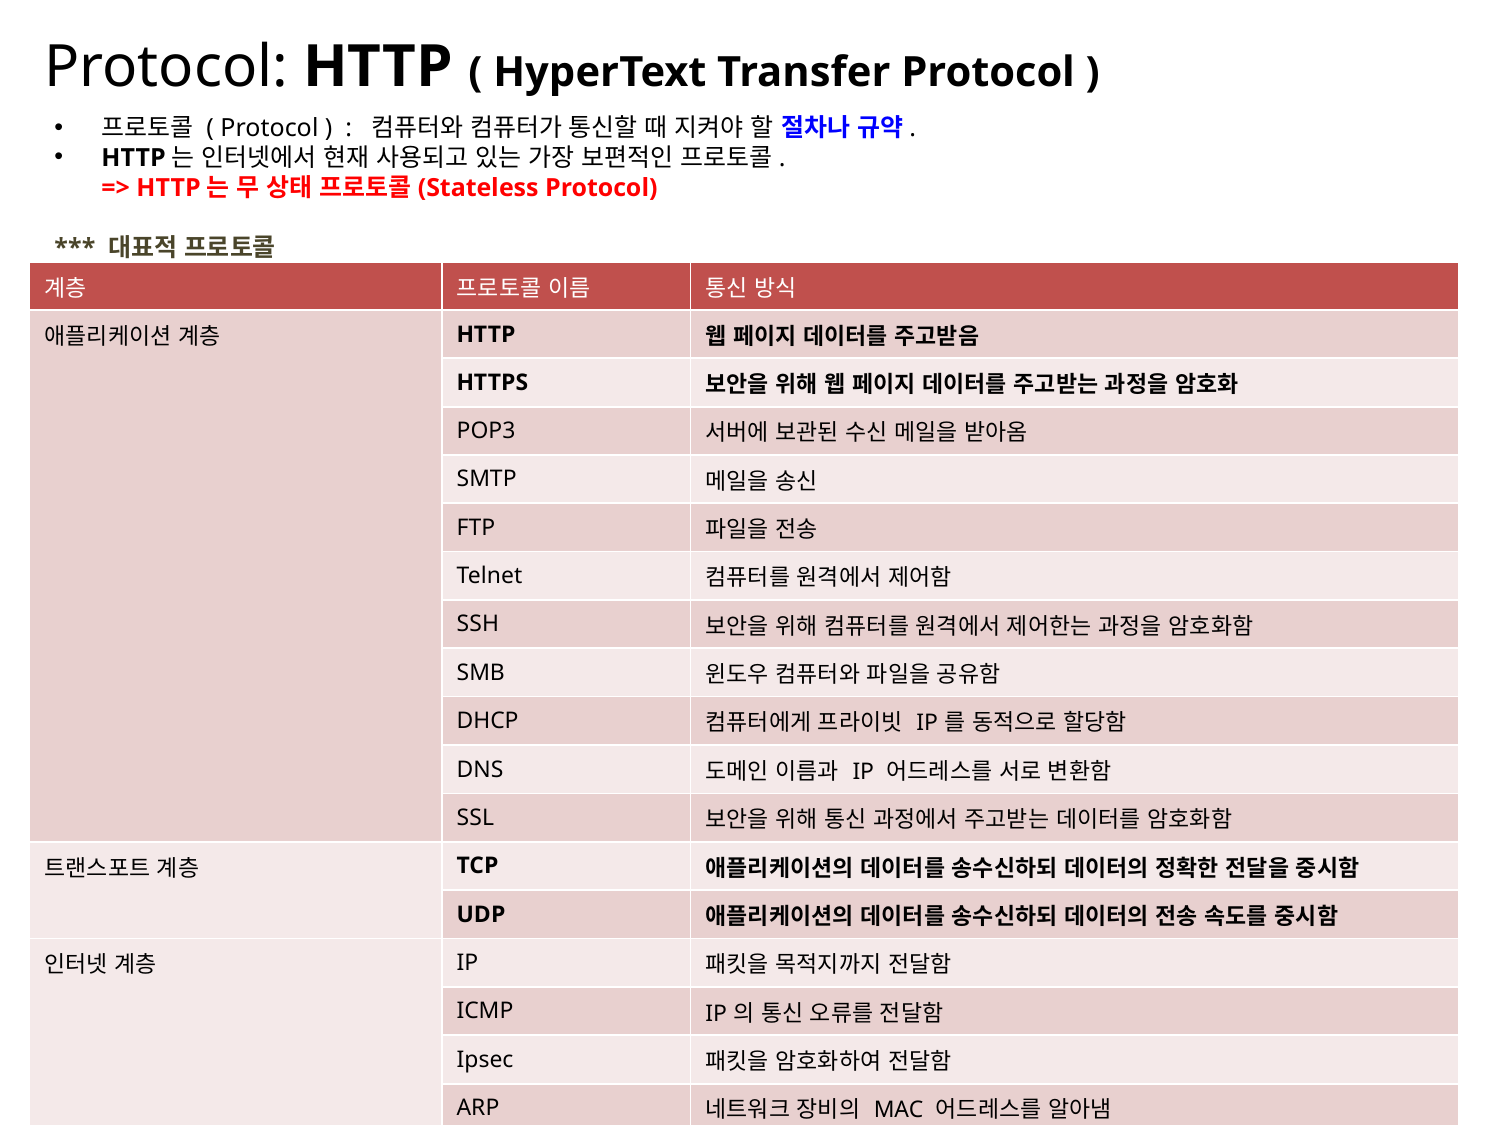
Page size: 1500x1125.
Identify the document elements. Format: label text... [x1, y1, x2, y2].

table_cell 네트워크 장비의 MAC 어드레스를 알아냄 [691, 1085, 1458, 1125]
title Protocol: HTTP ( HyperText Transfer Protocol ) [29, 15, 1448, 111]
table_cell FTP [443, 504, 690, 551]
table_cell 애플리케이션 계층 [30, 311, 441, 841]
list 프로토콜 ( Protocol ) : 컴퓨터와 컴퓨터가 통신할 때 지켜야 할 절차나 규약. HTTP는 인터넷에서 현재 사용되고 있는 가장 보편적인 프로토콜. => HTTP는 무 상태 프로토콜(Stateless Protocol) *** 대표적 프로토콜 [39, 103, 1481, 327]
table_cell 파일을 전송 [691, 504, 1458, 551]
table_cell IP의 통신 오류를 전달함 [691, 988, 1458, 1034]
table_cell HTTP [443, 311, 690, 357]
table_cell 패킷을 암호화하여 전달함 [691, 1036, 1458, 1083]
table_cell ICMP [443, 988, 690, 1034]
table_cell POP3 [443, 408, 690, 454]
table_cell SMTP [443, 456, 690, 502]
table_cell 패킷을 목적지까지 전달함 [691, 939, 1458, 986]
table_cell 메일을 송신 [691, 456, 1458, 502]
table_cell HTTPS [443, 359, 690, 406]
table_header 통신 방식 [691, 263, 1458, 309]
table_cell ARP [443, 1085, 690, 1125]
table_cell 트랜스포트 계층 [30, 843, 441, 938]
table_cell Ipsec [443, 1036, 690, 1083]
table_cell SSL [443, 794, 690, 841]
table_cell 애플리케이션의 데이터를 송수신하되 데이터의 정확한 전달을 중시함 [691, 843, 1458, 889]
table_cell 보안을 위해 통신 과정에서 주고받는 데이터를 암호화함 [691, 794, 1458, 841]
table_cell TCP [443, 843, 690, 889]
table_cell 웹 페이지 데이터를 주고받음 [691, 311, 1458, 357]
table_cell 보안을 위해 컴퓨터를 원격에서 제어한는 과정을 암호화함 [691, 601, 1458, 647]
table_cell 도메인 이름과 IP 어드레스를 서로 변환함 [691, 746, 1458, 793]
table_cell UDP [443, 891, 690, 938]
table_cell 보안을 위해 웹 페이지 데이터를 주고받는 과정을 암호화 [691, 359, 1458, 406]
table_header 프로토콜 이름 [443, 263, 690, 309]
table_cell SSH [443, 601, 690, 647]
table_cell 애플리케이션의 데이터를 송수신하되 데이터의 전송 속도를 중시함 [691, 891, 1458, 938]
table_cell Telnet [443, 552, 690, 599]
table_header 계층 [30, 263, 441, 309]
table_cell 윈도우 컴퓨터와 파일을 공유함 [691, 649, 1458, 696]
table_cell SMB [443, 649, 690, 696]
table_cell DHCP [443, 697, 690, 744]
table_cell 서버에 보관된 수신 메일을 받아옴 [691, 408, 1458, 454]
table_cell IP [443, 939, 690, 986]
table_cell 컴퓨터에게 프라이빗 IP를 동적으로 할당함 [691, 697, 1458, 744]
table_cell 컴퓨터를 원격에서 제어함 [691, 552, 1458, 599]
table_cell 인터넷 계층 [30, 939, 441, 1125]
table_cell DNS [443, 746, 690, 793]
